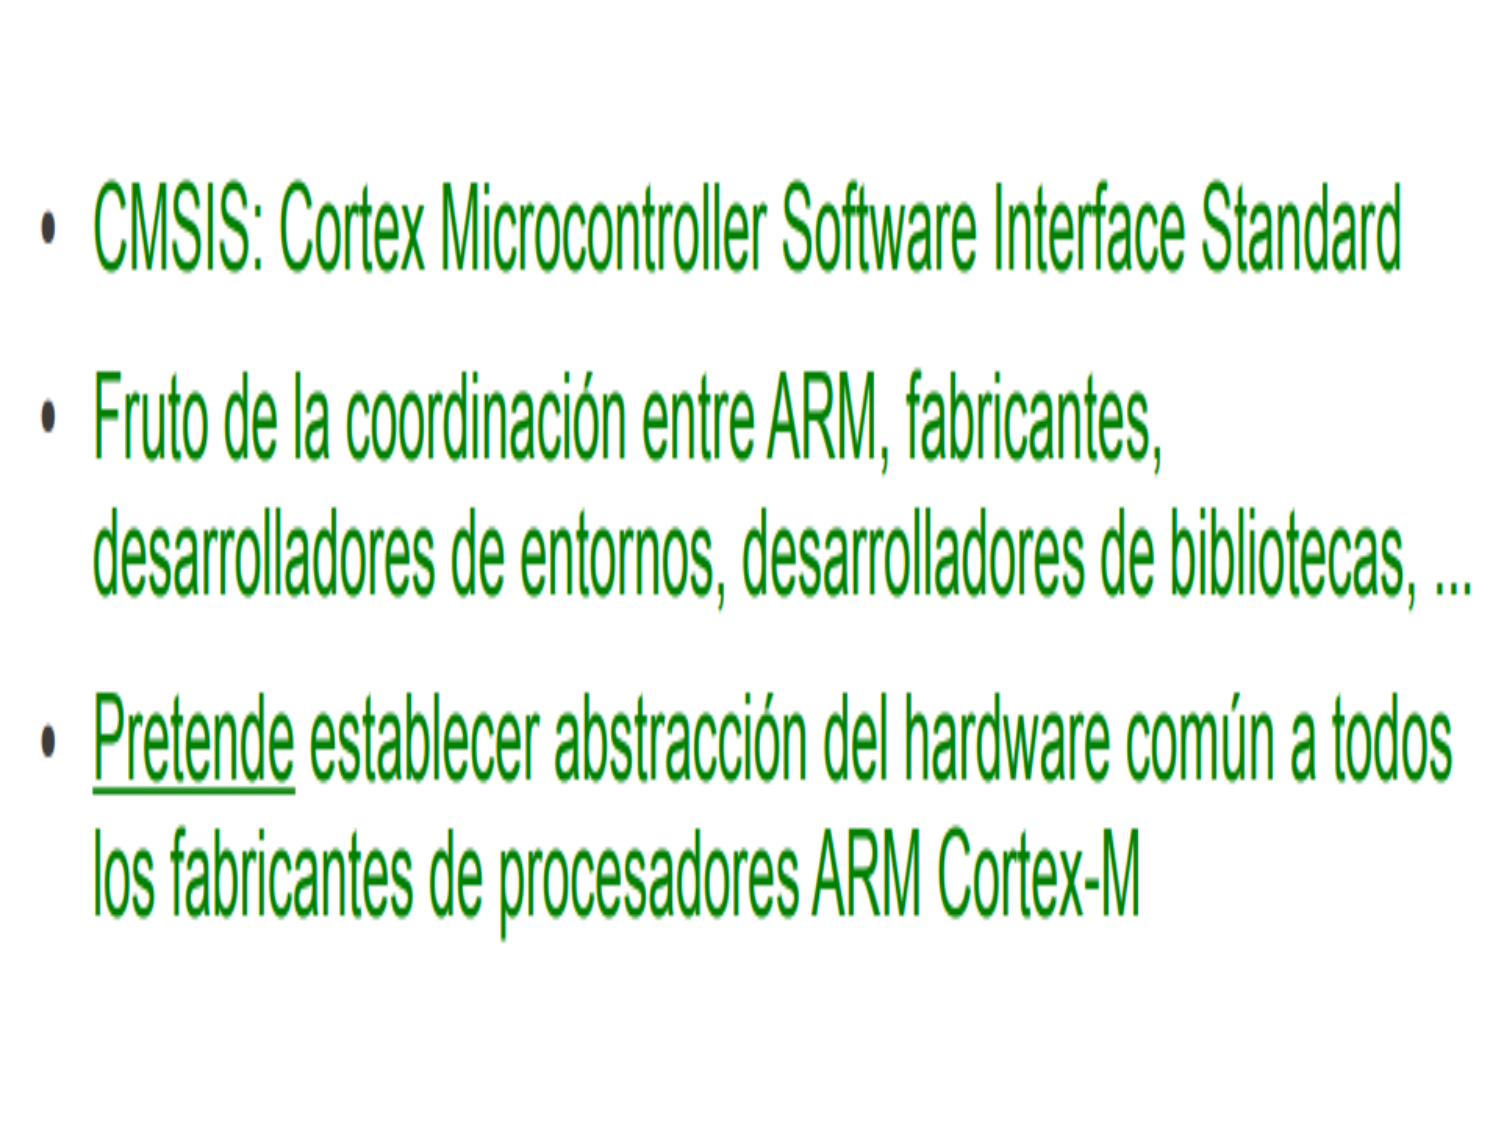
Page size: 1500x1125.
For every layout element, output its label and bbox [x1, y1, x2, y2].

picture [15, 101, 1484, 1000]
